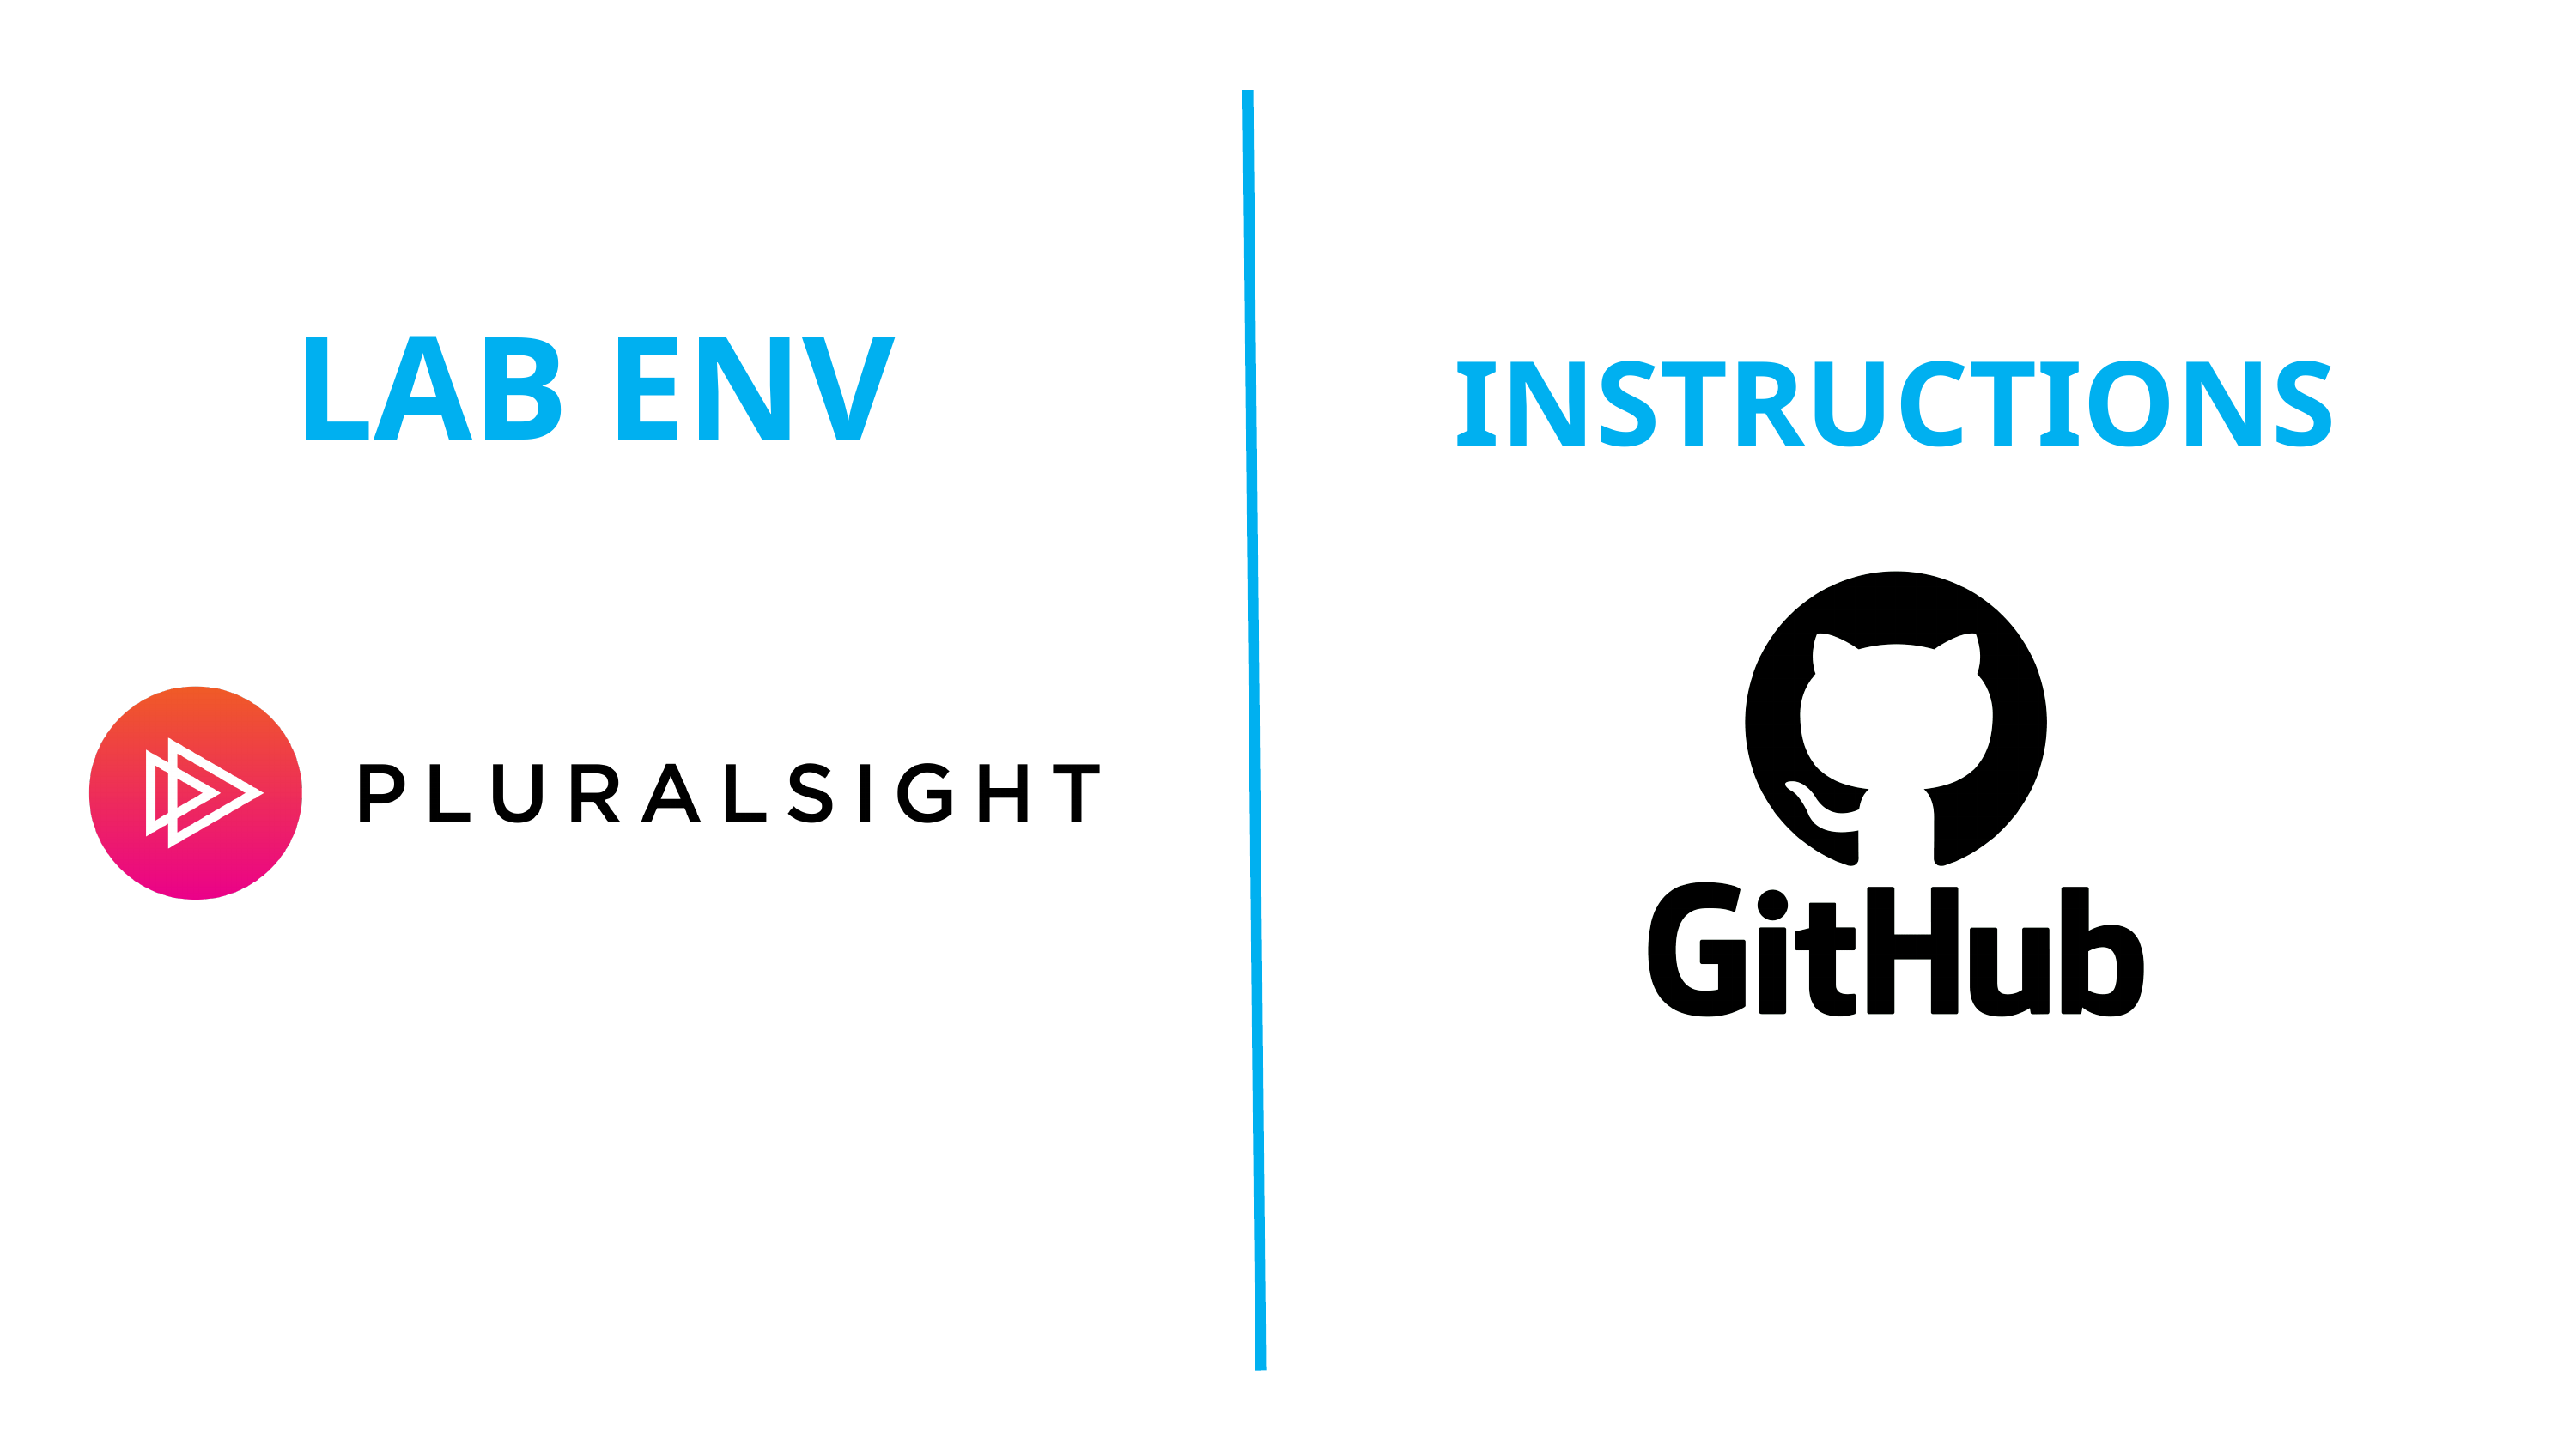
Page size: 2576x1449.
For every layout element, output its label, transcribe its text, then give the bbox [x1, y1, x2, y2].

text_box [1248, 90, 1261, 1371]
picture [1488, 564, 2304, 1023]
text_box INSTRUCTIONS [1364, 253, 2428, 478]
text_box LAB ENV [62, 253, 1127, 478]
picture [85, 682, 1103, 904]
